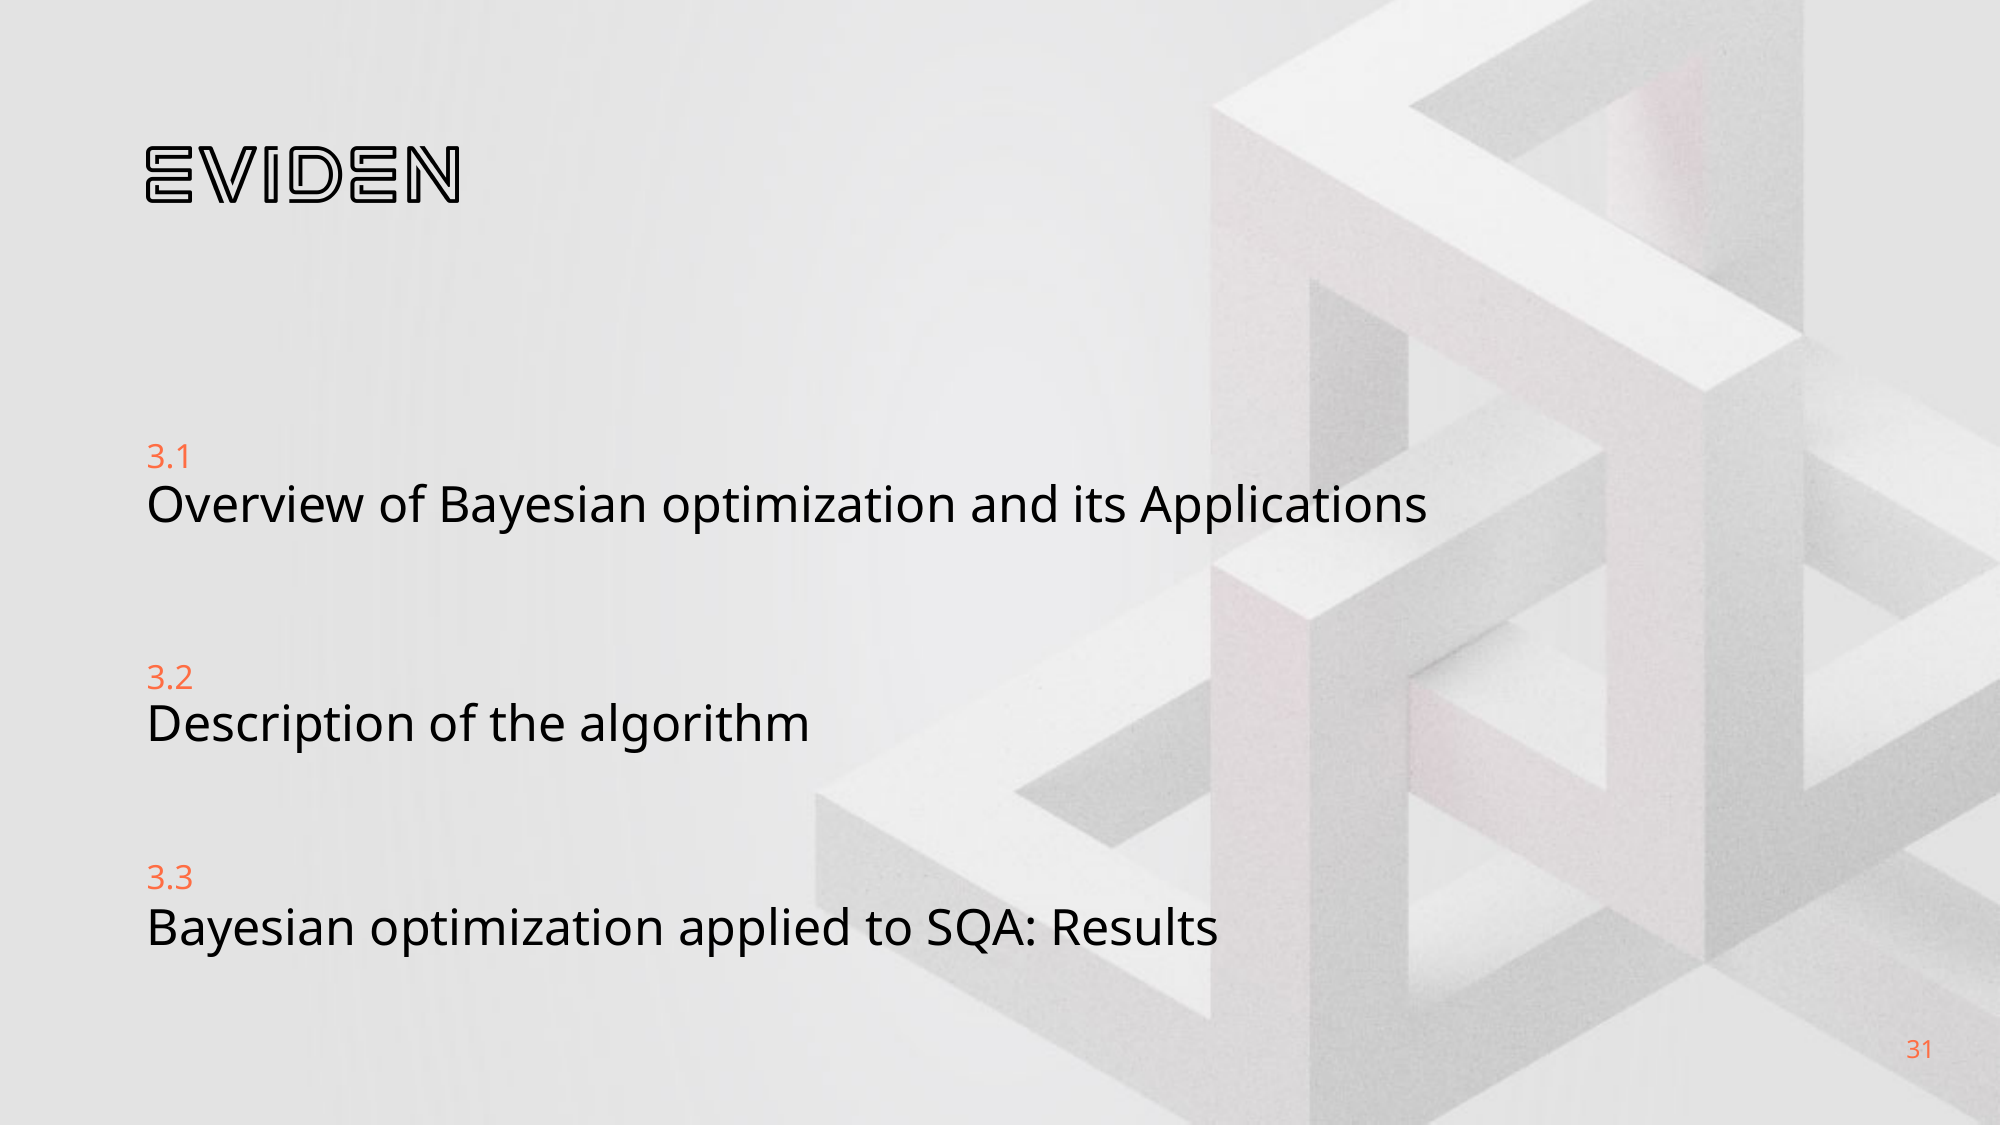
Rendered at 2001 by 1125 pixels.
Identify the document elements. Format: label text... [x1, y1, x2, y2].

list 3.3 [146, 856, 197, 897]
list Bayesian optimization applied to SQA: Results [146, 895, 1590, 1017]
list 3.1 [146, 434, 197, 476]
list Overview of Bayesian optimization and its Applications [146, 472, 1932, 593]
list 3.2 [146, 656, 197, 697]
list Description of the algorithm [146, 691, 1870, 812]
picture [0, 0, 2000, 1125]
